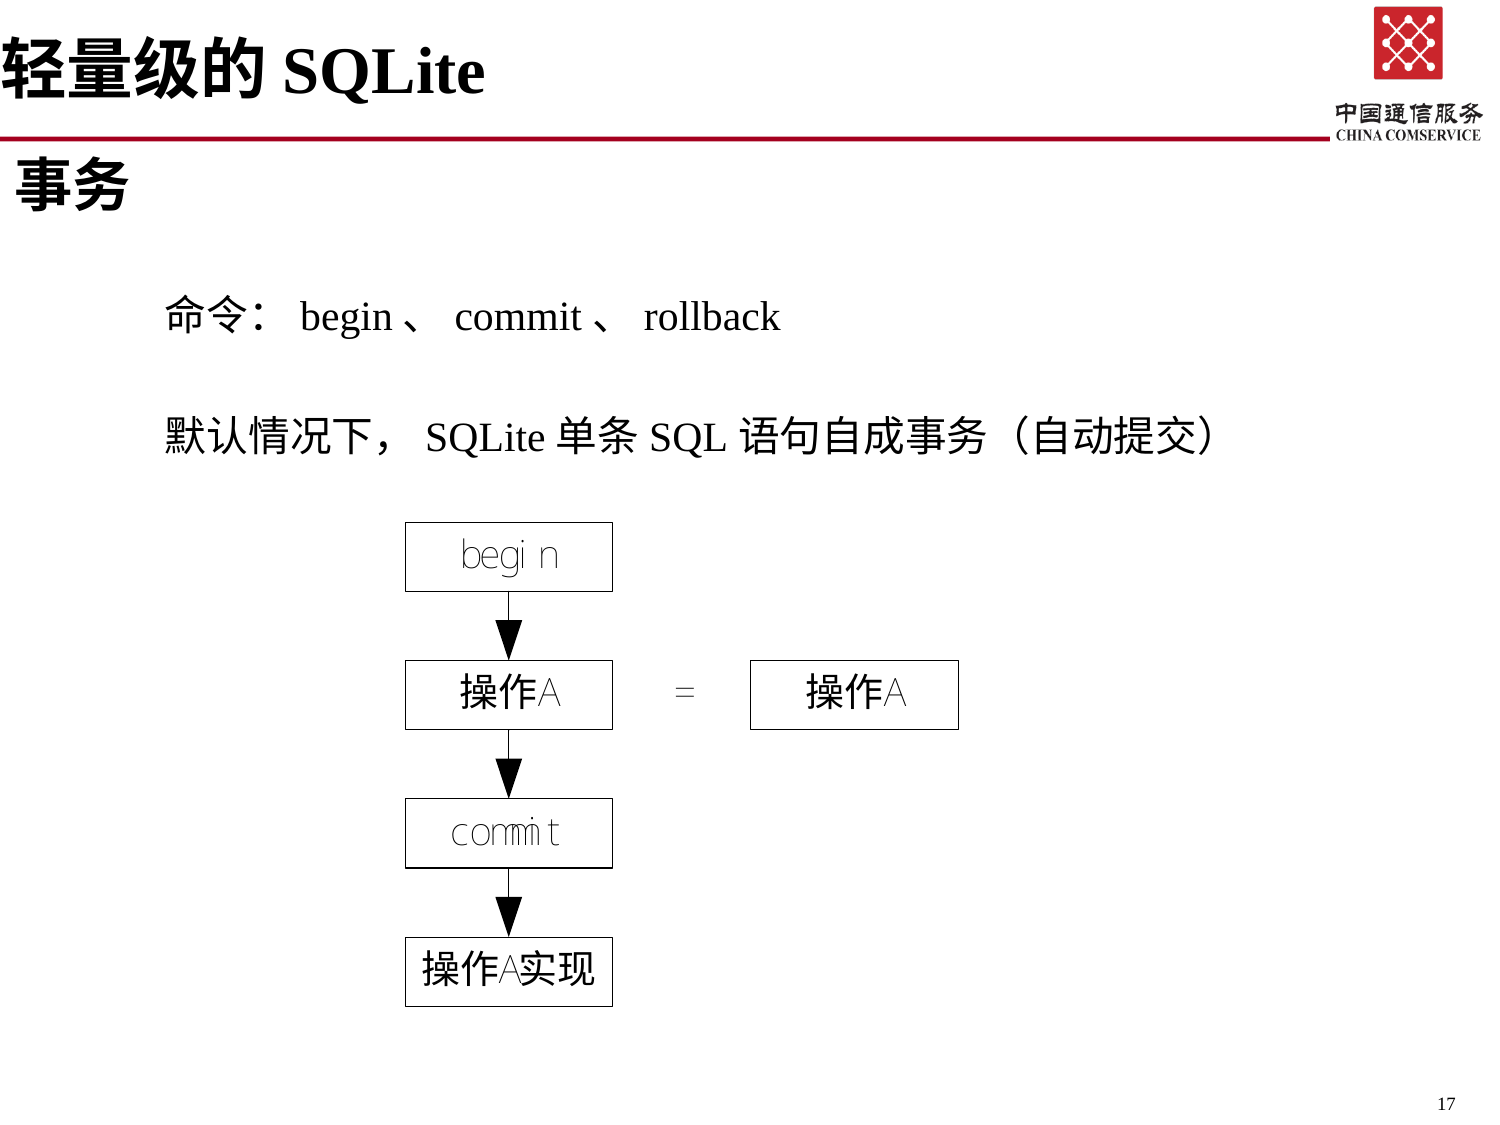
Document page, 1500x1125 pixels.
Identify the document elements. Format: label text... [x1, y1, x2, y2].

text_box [398, 515, 966, 1014]
text_box 事务 命令：begin、commit、rollback 默认情况下，SQLite单条SQL语句自成事务（自动提交） [0, 140, 1500, 467]
text_box 轻量级的SQLite [0, 0, 1500, 140]
